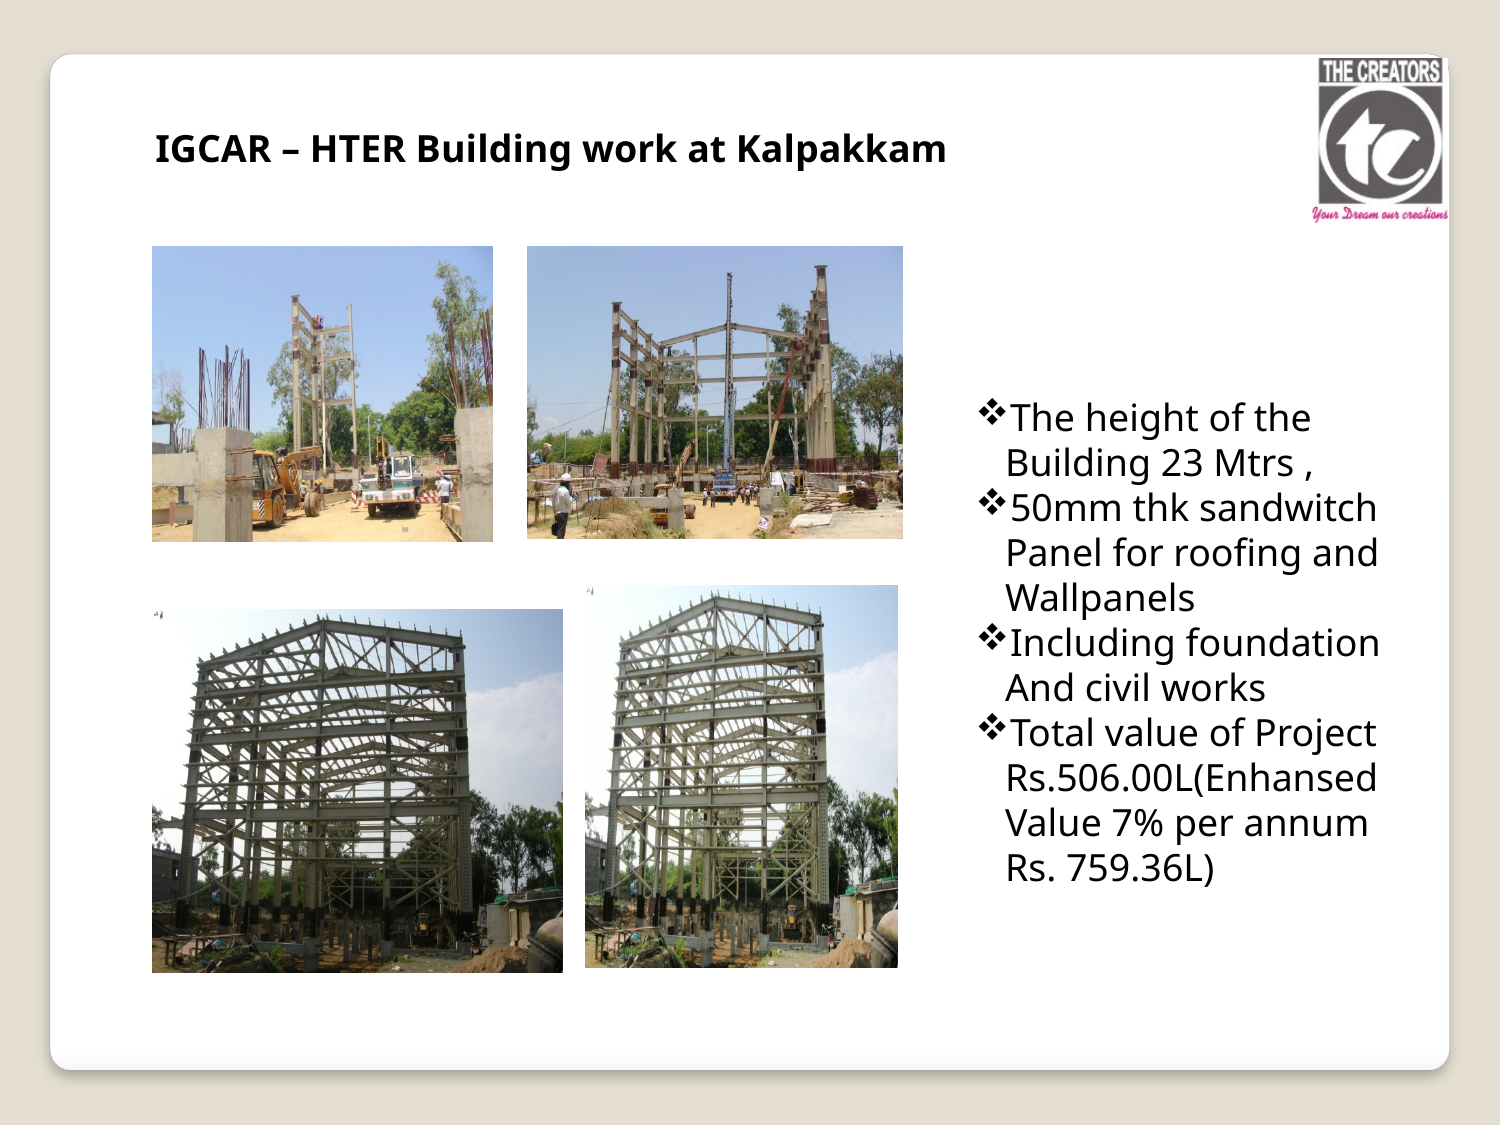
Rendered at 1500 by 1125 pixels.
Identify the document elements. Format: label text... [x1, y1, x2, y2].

text_box IGCAR – HTER Building work at Kalpakkam [140, 117, 1146, 177]
picture [1312, 58, 1449, 223]
text_box The height of the Building 23 Mtrs , 50mm thk sandwitch Panel for roofing and Wallpanels Including foundation And civil works Total value of Project Rs.506.00L(Enhansed Value 7% per annum Rs. 759.36L) [960, 386, 1500, 942]
picture [152, 609, 563, 973]
picture [527, 245, 903, 540]
picture [585, 585, 898, 968]
picture [152, 245, 493, 542]
